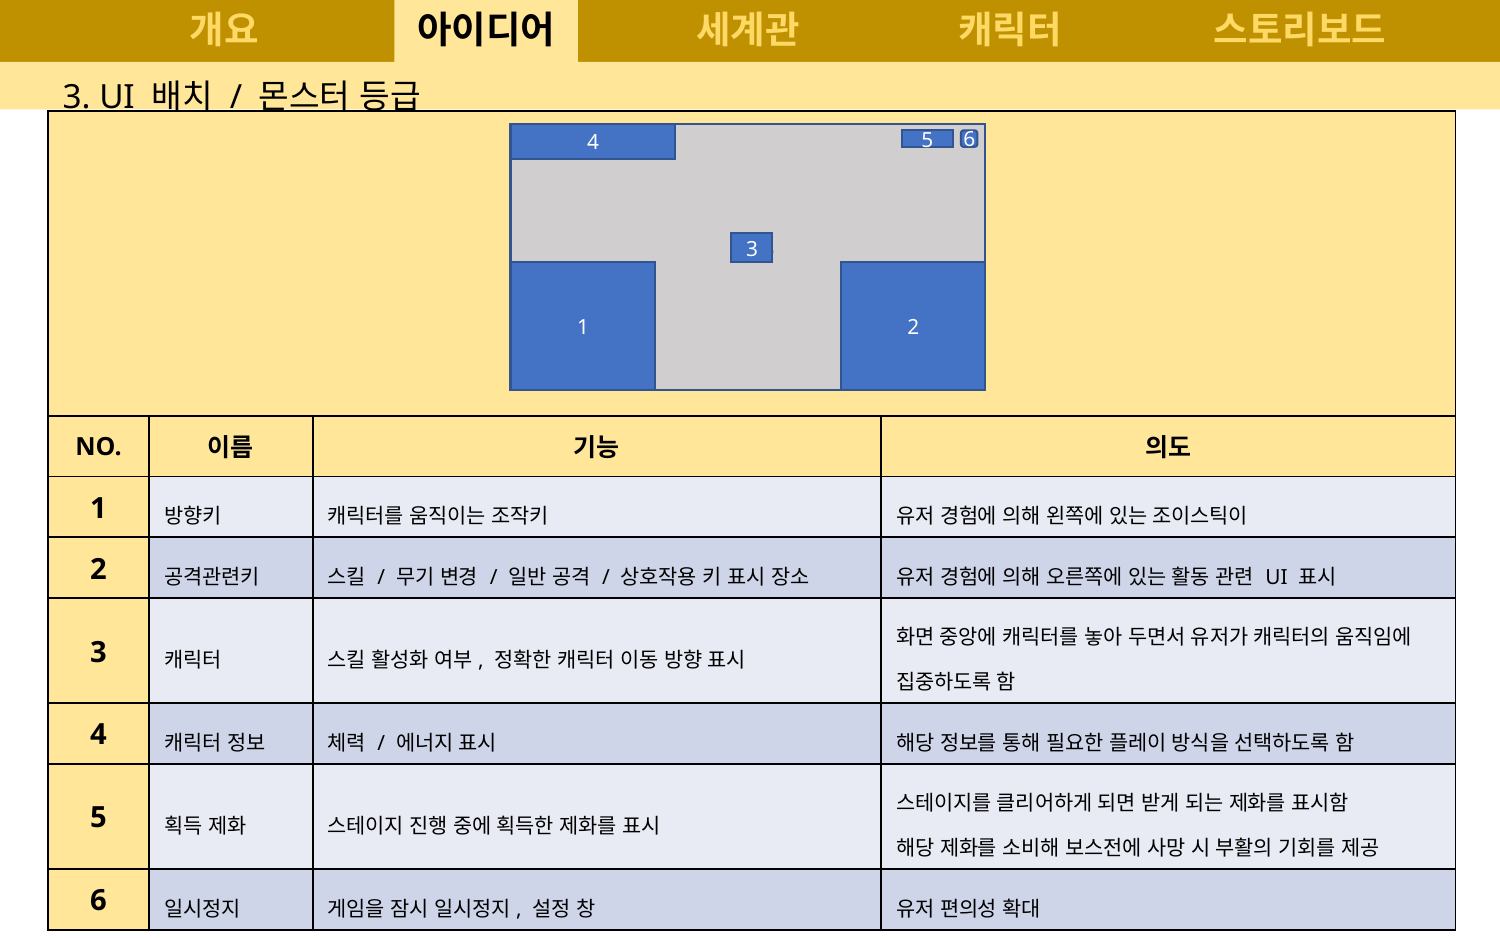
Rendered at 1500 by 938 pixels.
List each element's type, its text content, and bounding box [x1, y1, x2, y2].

table_header [49, 112, 1455, 415]
table_cell 유저 편의성 확대 [882, 870, 1455, 929]
table_cell 방향키 [150, 477, 312, 536]
table_cell 캐릭터 [150, 599, 312, 702]
table_cell 4 [49, 704, 148, 763]
table_cell 스테이지 진행 중에 획득한 제화를 표시 [314, 765, 880, 868]
table_cell 일시정지 [150, 870, 312, 929]
table_cell 해당 정보를 통해 필요한 플레이 방식을 선택하도록 함 [882, 704, 1455, 763]
table_cell NO. [49, 417, 148, 476]
table_cell 획득 제화 [150, 765, 312, 868]
list 스토리보드 [1180, 0, 1421, 62]
table_cell 6 [49, 870, 148, 929]
table_cell 캐릭터를 움직이는 조작키 [314, 477, 880, 536]
table_cell 체력 / 에너지 표시 [314, 704, 880, 763]
title 아이디어 [394, 0, 578, 62]
table_cell 스킬 / 무기 변경 / 일반 공격 / 상호작용 키 표시 장소 [314, 538, 880, 597]
list 캐릭터 [918, 0, 1102, 62]
table_cell 화면 중앙에 캐릭터를 놓아 두면서 유저가 캐릭터의 움직임에 집중하도록 함 [882, 599, 1455, 702]
table_cell 의도 [882, 417, 1455, 476]
table_cell 3 [49, 599, 148, 702]
table_cell 유저 경험에 의해 왼쪽에 있는 조이스틱이 [882, 477, 1455, 536]
table_cell 1 [49, 477, 148, 536]
table_cell 게임을 잠시 일시정지, 설정 창 [314, 870, 880, 929]
table_cell 스테이지를 클리어하게 되면 받게 되는 제화를 표시함 해당 제화를 소비해 보스전에 사망 시 부활의 기회를 제공 [882, 765, 1455, 868]
table_cell 유저 경험에 의해 오른쪽에 있는 활동 관련 UI 표시 [882, 538, 1455, 597]
table_cell 이름 [150, 417, 312, 476]
list 세계관 [656, 0, 840, 62]
table_cell 스킬 활성화 여부, 정확한 캐릭터 이동 방향 표시 [314, 599, 880, 702]
table_cell 기능 [314, 417, 880, 476]
table_cell 2 [49, 538, 148, 597]
list 3. UI 배치 / 몬스터 등급 [47, 62, 1456, 110]
table_cell 5 [49, 765, 148, 868]
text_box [510, 123, 986, 390]
list 개요 [132, 0, 316, 62]
table_cell 캐릭터 정보 [150, 704, 312, 763]
table_cell 공격관련키 [150, 538, 312, 597]
